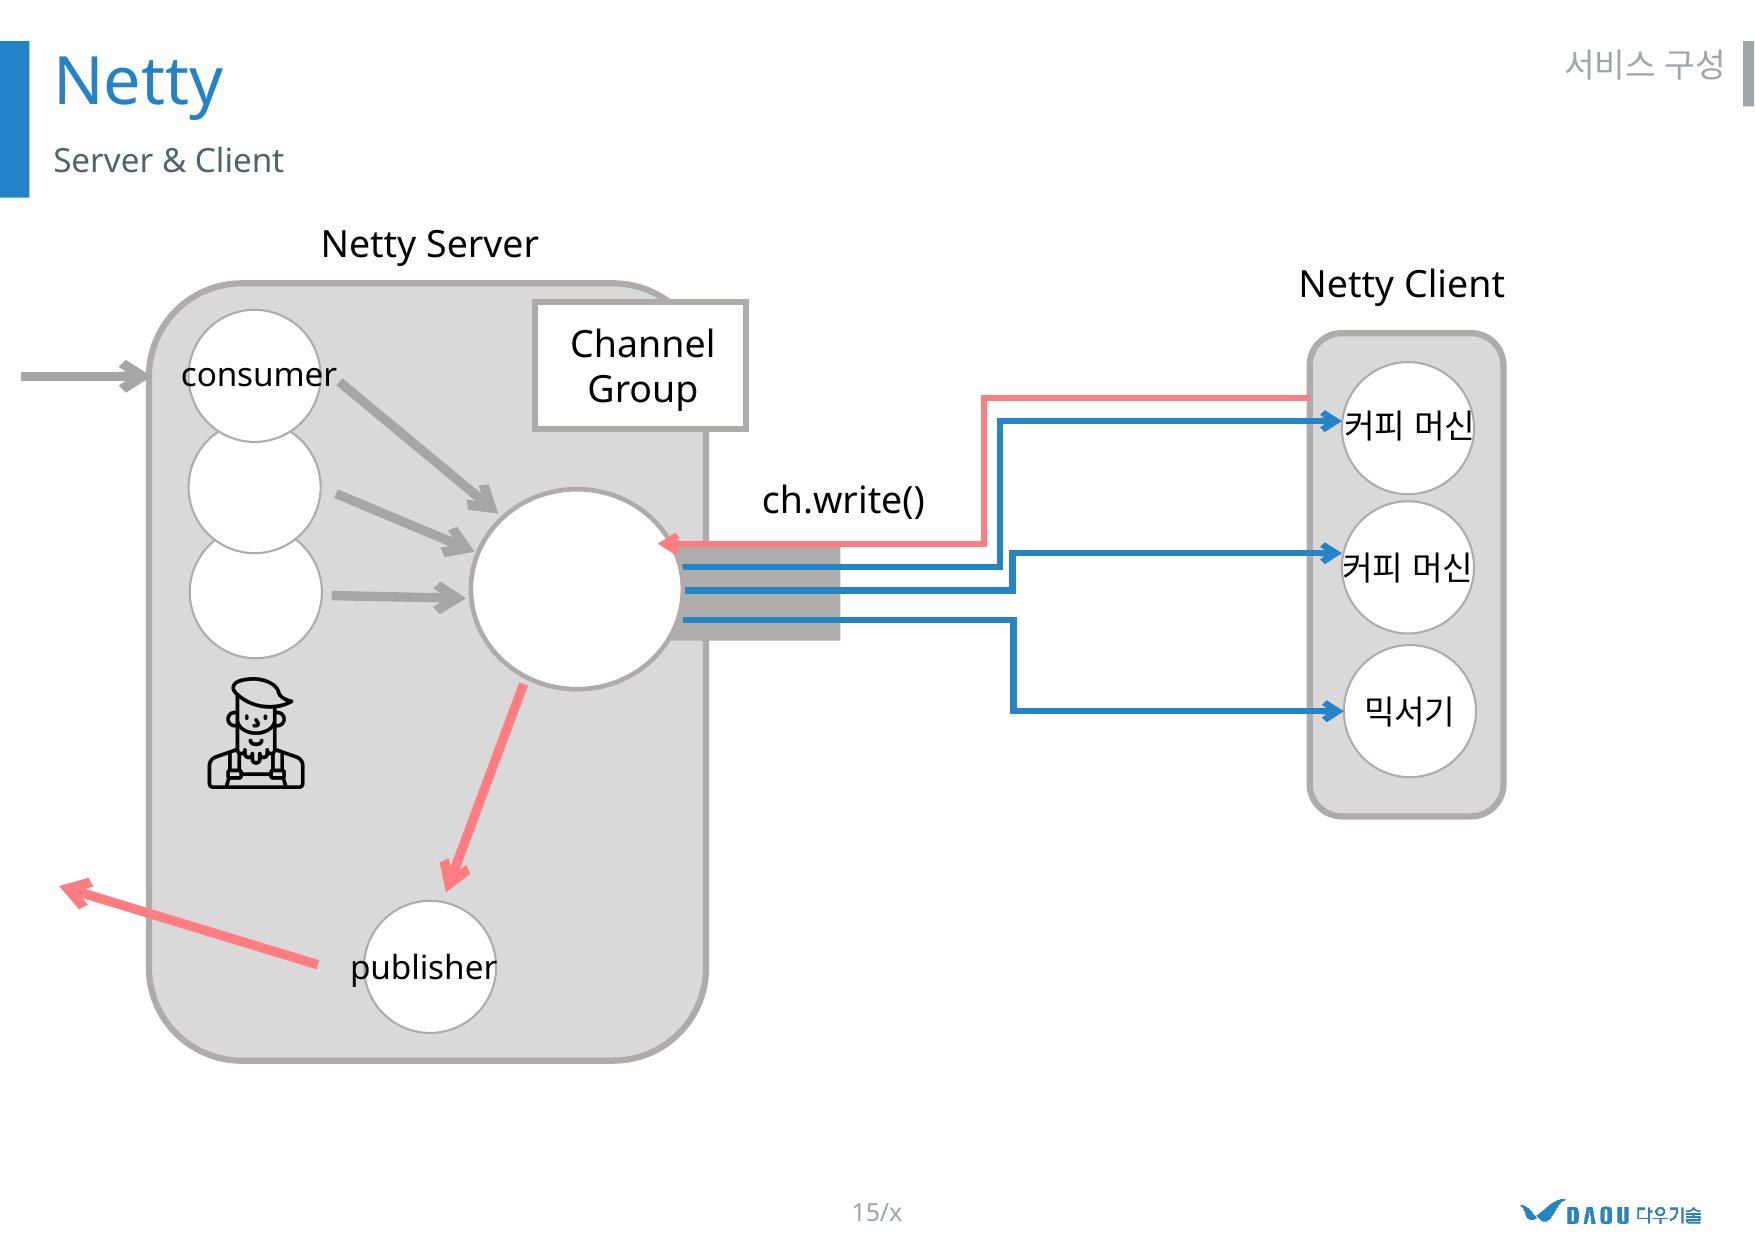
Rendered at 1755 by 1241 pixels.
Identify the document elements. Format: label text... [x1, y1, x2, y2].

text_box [682, 553, 1342, 591]
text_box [445, 684, 524, 893]
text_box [311, 900, 537, 1033]
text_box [335, 493, 475, 552]
list 서비스 구성 [1368, 41, 1741, 107]
picture [200, 677, 312, 789]
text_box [59, 885, 318, 965]
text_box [657, 397, 1310, 544]
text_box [146, 309, 372, 659]
text_box [669, 594, 842, 642]
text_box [657, 420, 1343, 568]
text_box [147, 282, 708, 1062]
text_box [523, 302, 763, 429]
text_box [469, 488, 684, 691]
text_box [331, 595, 466, 599]
list Server & Client [38, 135, 470, 195]
list Netty [38, 39, 1344, 144]
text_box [682, 620, 1344, 712]
text_box Netty Server [151, 212, 709, 272]
picture [1519, 1199, 1701, 1224]
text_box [339, 381, 498, 514]
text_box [1316, 362, 1504, 778]
text_box [1308, 332, 1505, 818]
text_box Netty Client [1267, 252, 1547, 313]
